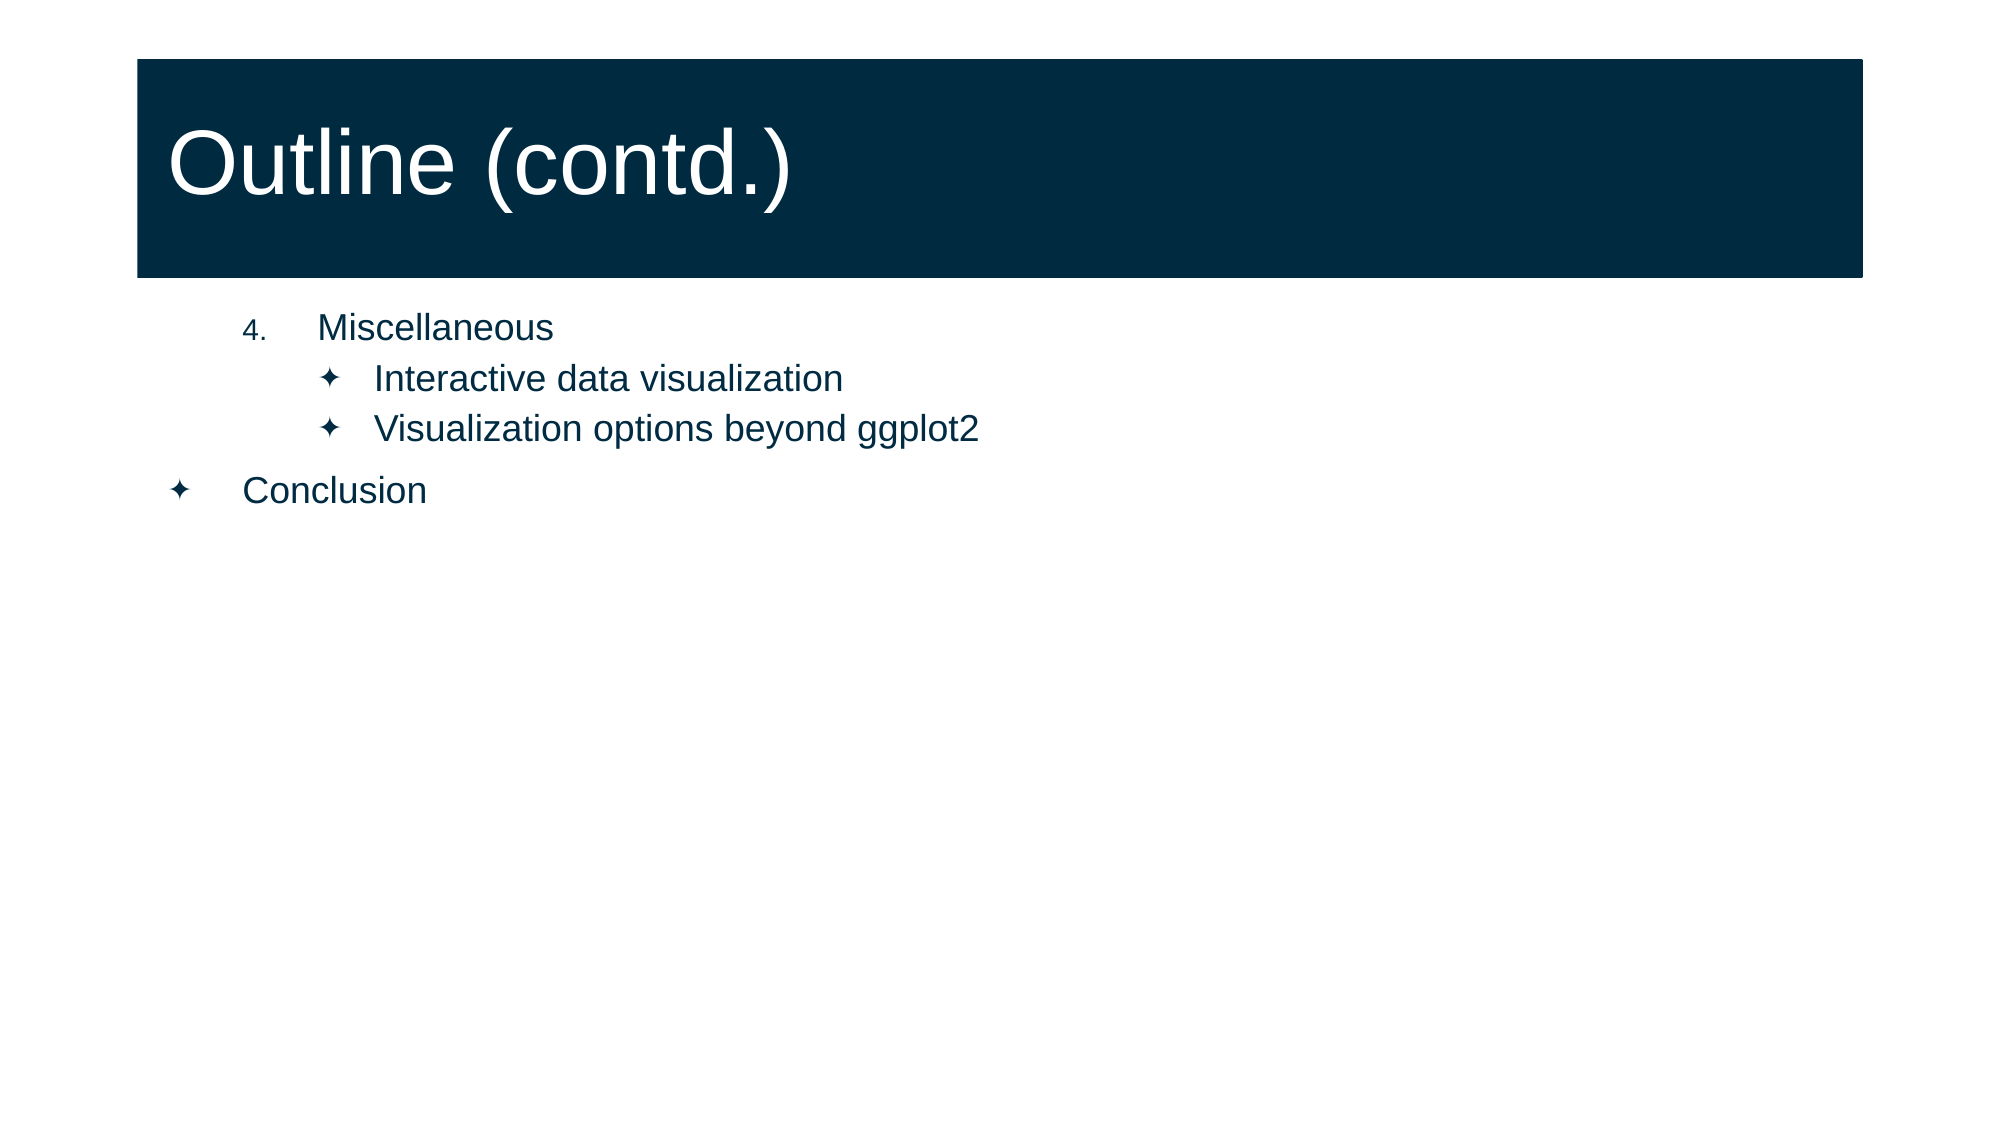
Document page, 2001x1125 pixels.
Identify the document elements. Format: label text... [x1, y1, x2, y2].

list Miscellaneous Interactive data visualization Visualization options beyond ggplot2 Conclusion [137, 307, 1863, 514]
title Outline (contd.) [137, 59, 1863, 278]
